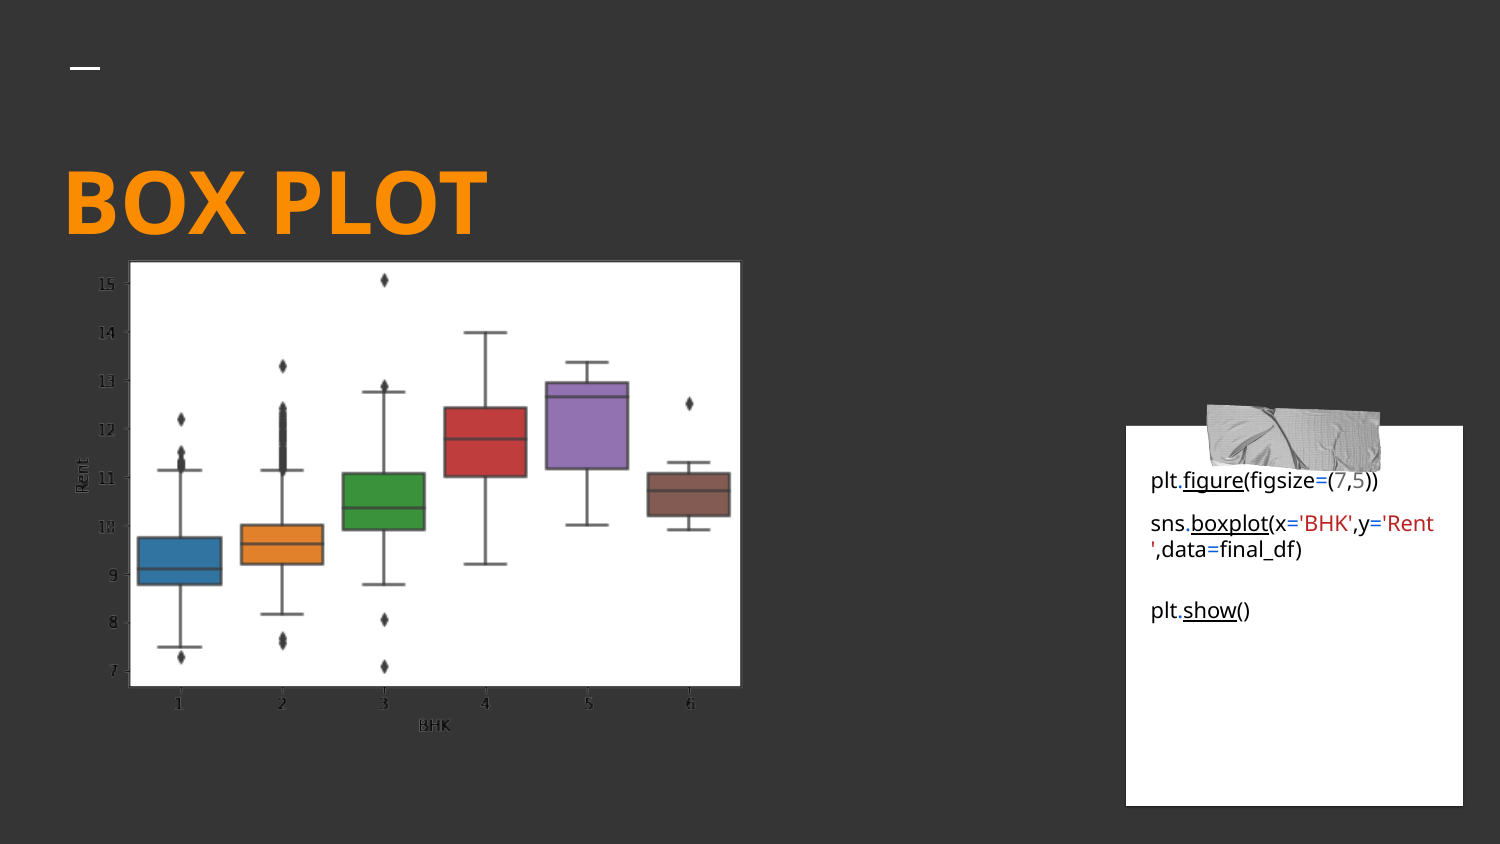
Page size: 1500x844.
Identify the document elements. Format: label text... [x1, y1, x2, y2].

picture [65, 250, 751, 747]
title BOX PLOT [46, 116, 1071, 746]
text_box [1112, 403, 1476, 821]
